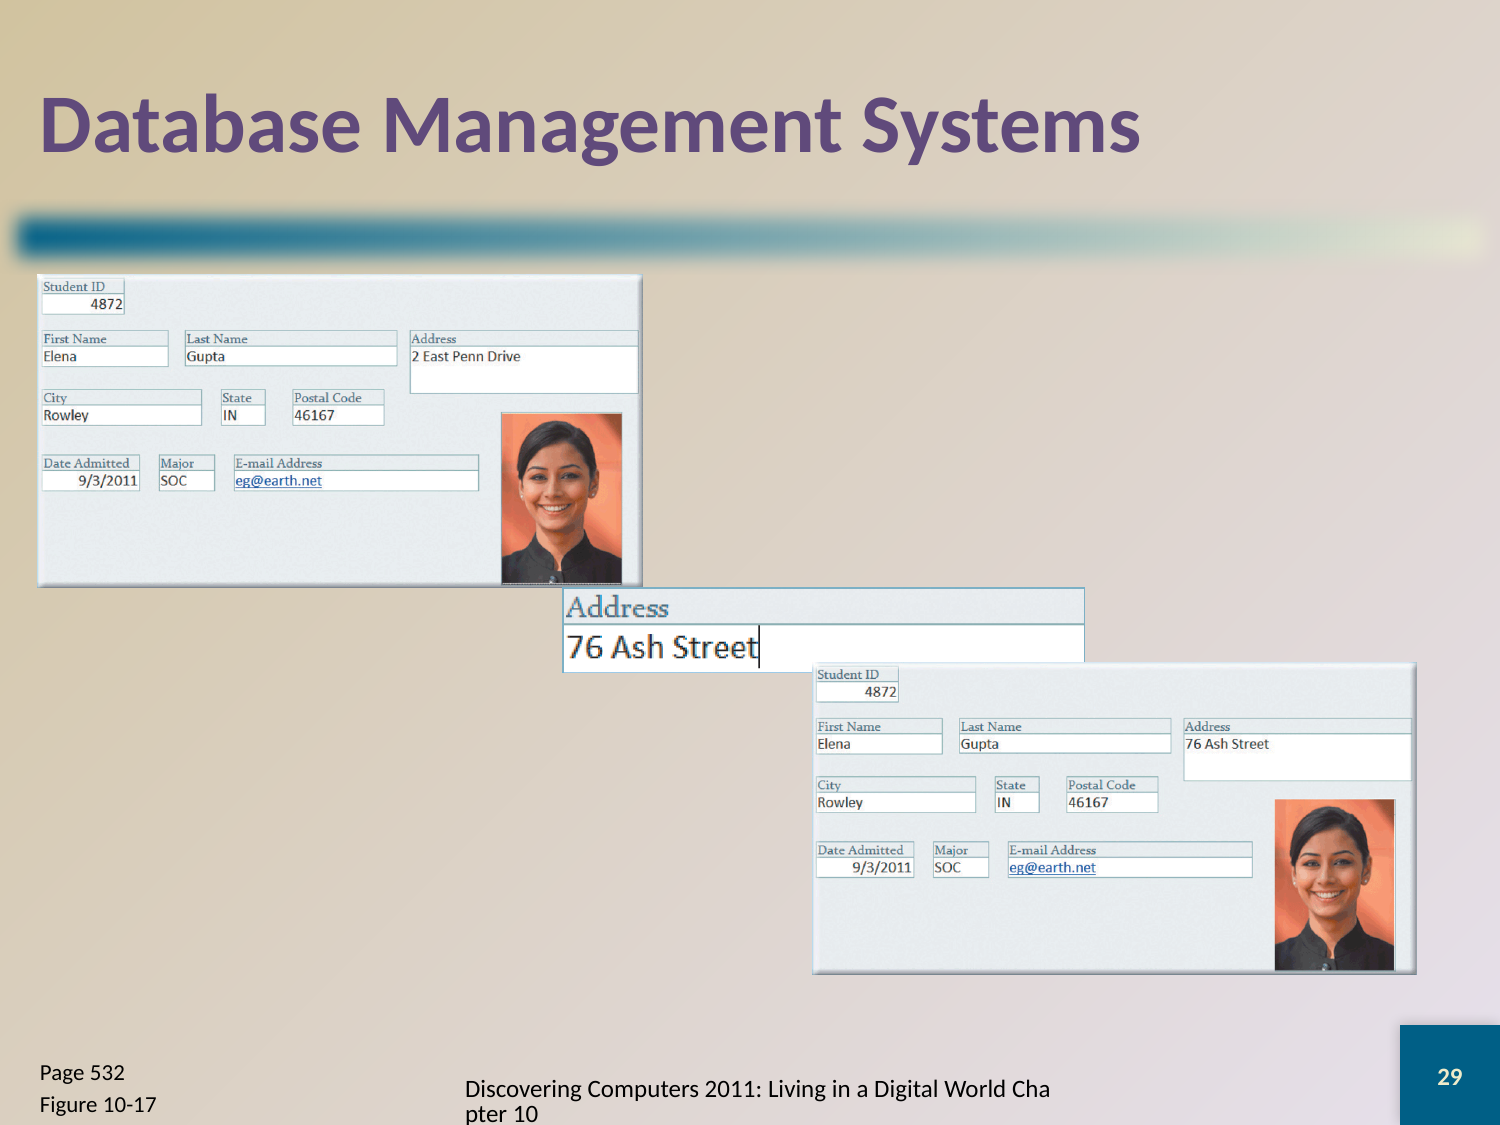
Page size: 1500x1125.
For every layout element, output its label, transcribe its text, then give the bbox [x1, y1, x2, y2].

title Database Management Systems [24, 24, 1475, 213]
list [37, 274, 643, 588]
footer Discovering Computers 2011: Living in a Digital World Chapter 10 [450, 1050, 1075, 1125]
slide_number 29 [1400, 1025, 1500, 1125]
list Page 532 Figure 10-17 [24, 1050, 300, 1125]
picture [562, 587, 1417, 976]
